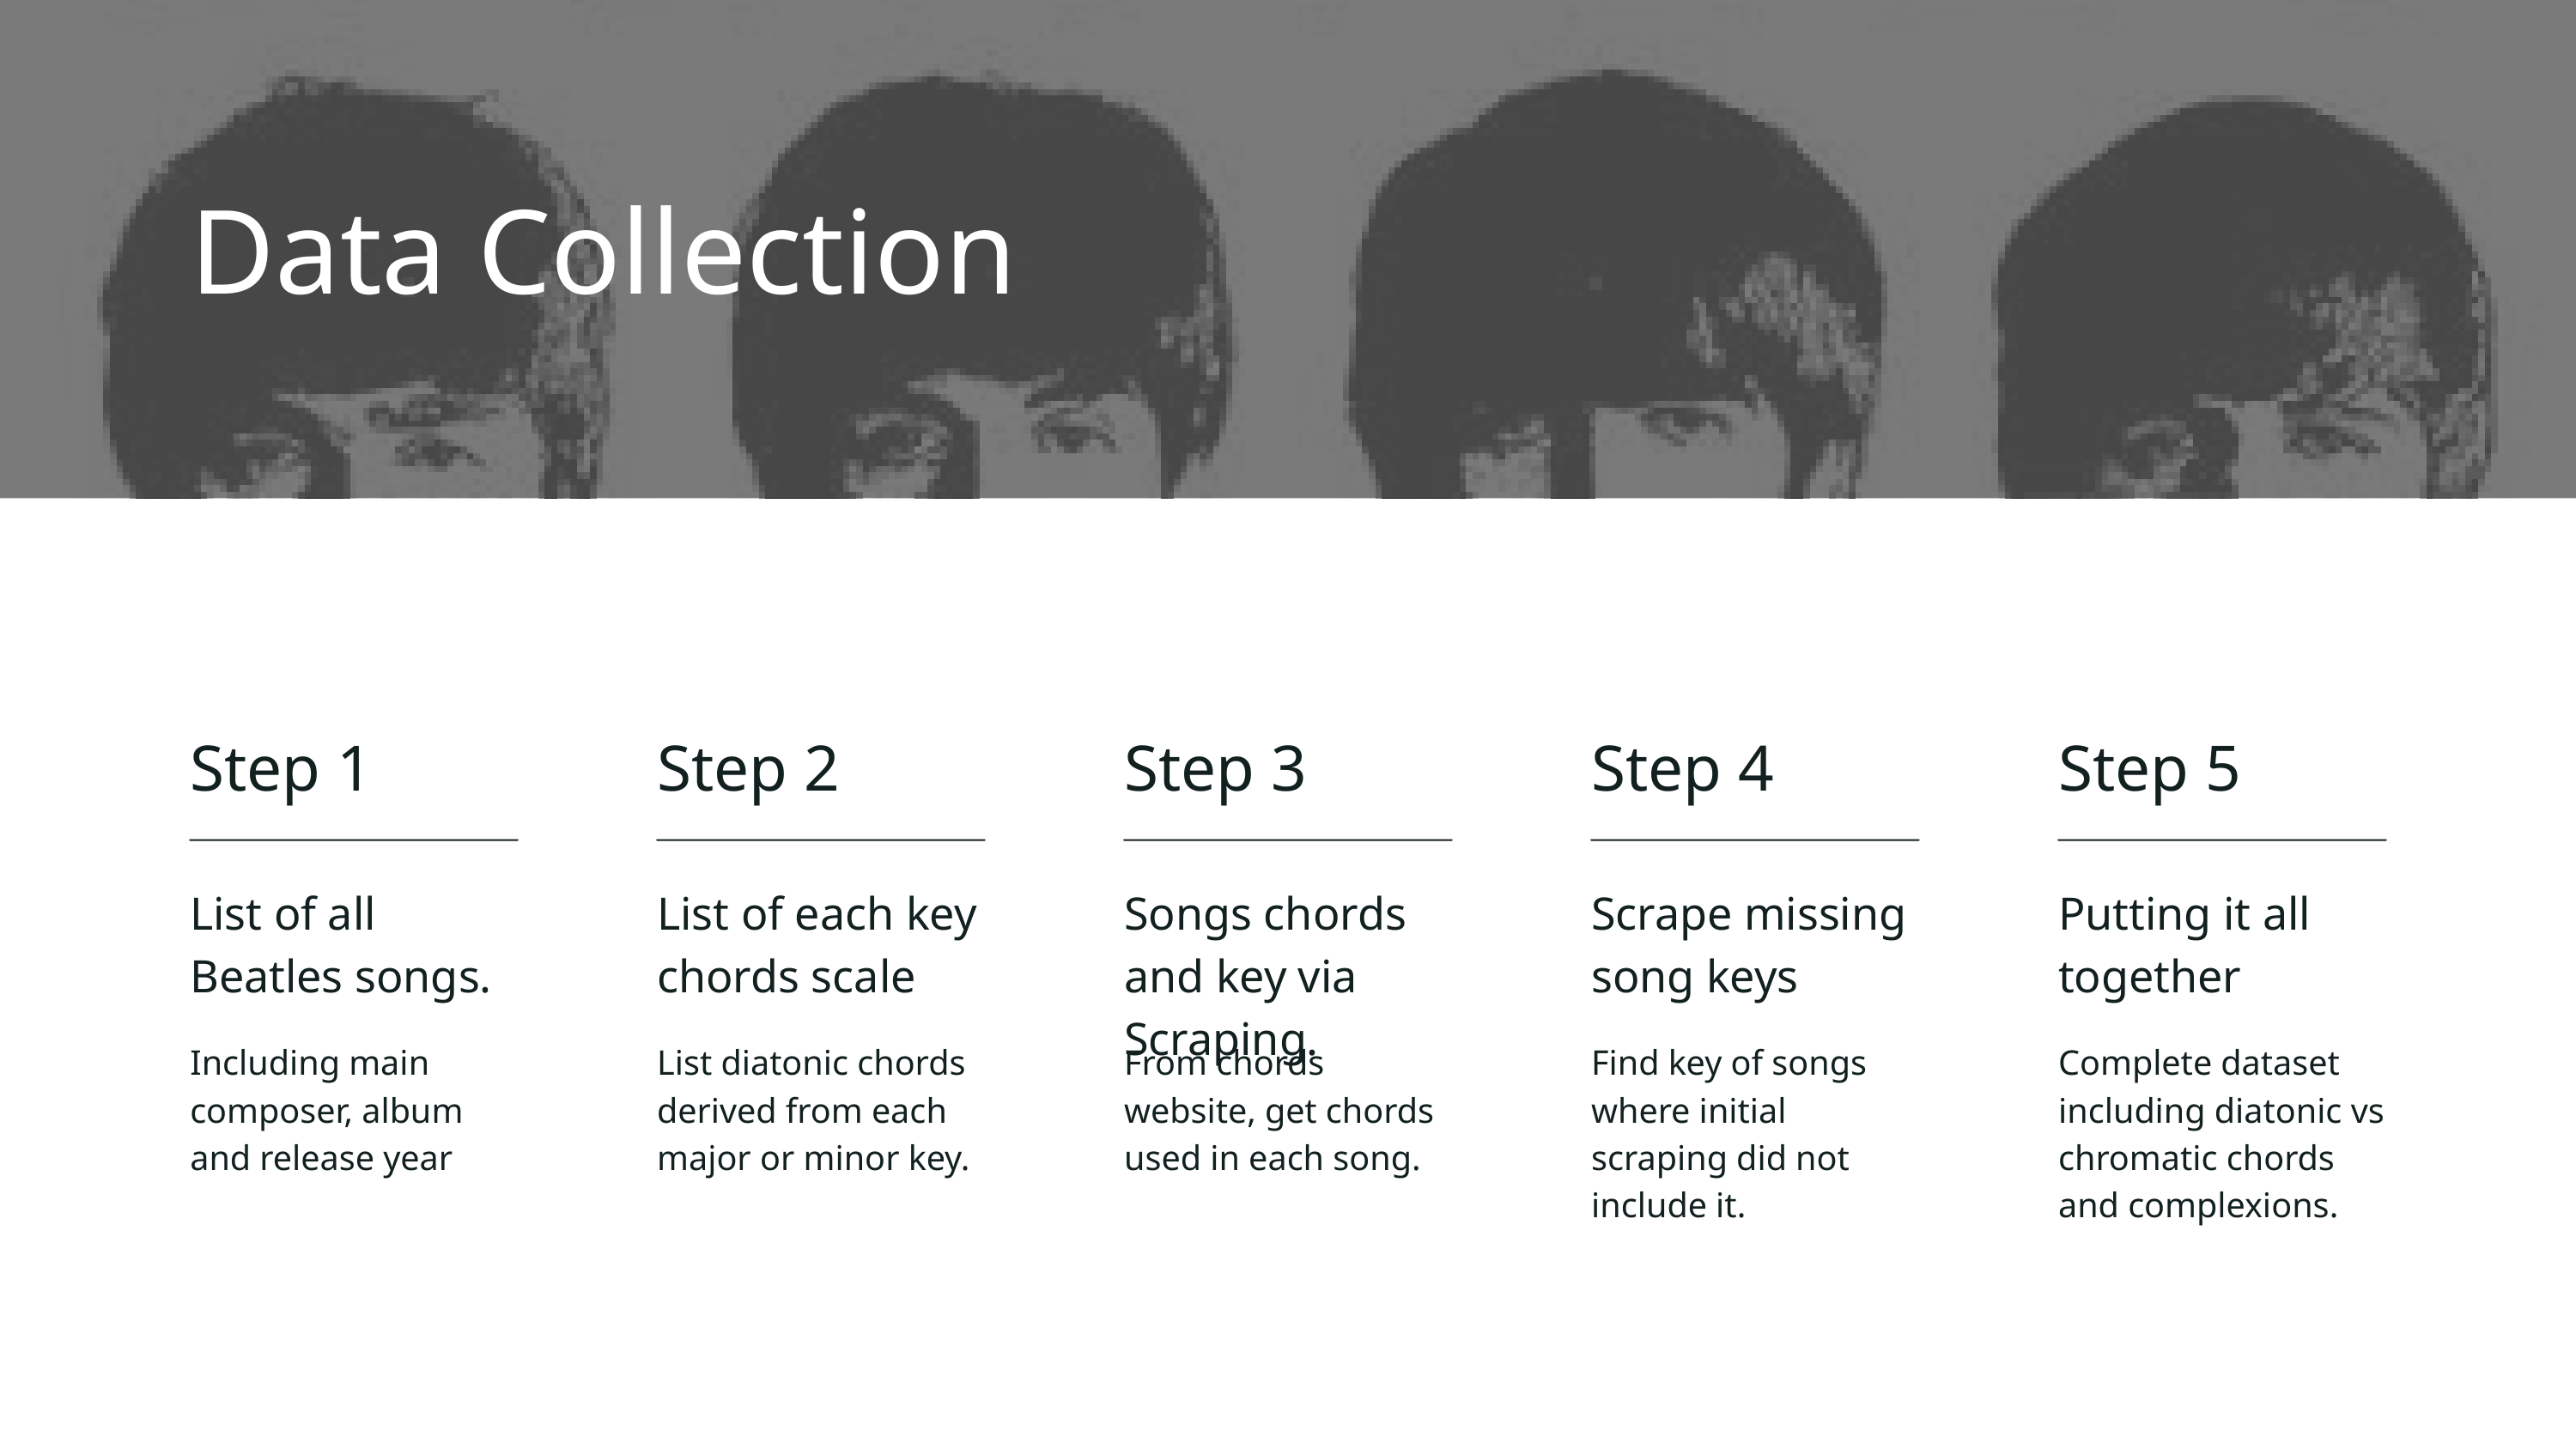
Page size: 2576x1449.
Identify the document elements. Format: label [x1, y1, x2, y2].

text_box [2057, 716, 2386, 1230]
text_box [1590, 716, 1919, 1178]
text_box [1123, 716, 1452, 1181]
picture [0, 0, 2576, 499]
text_box [657, 716, 986, 1181]
text_box [190, 716, 519, 1181]
